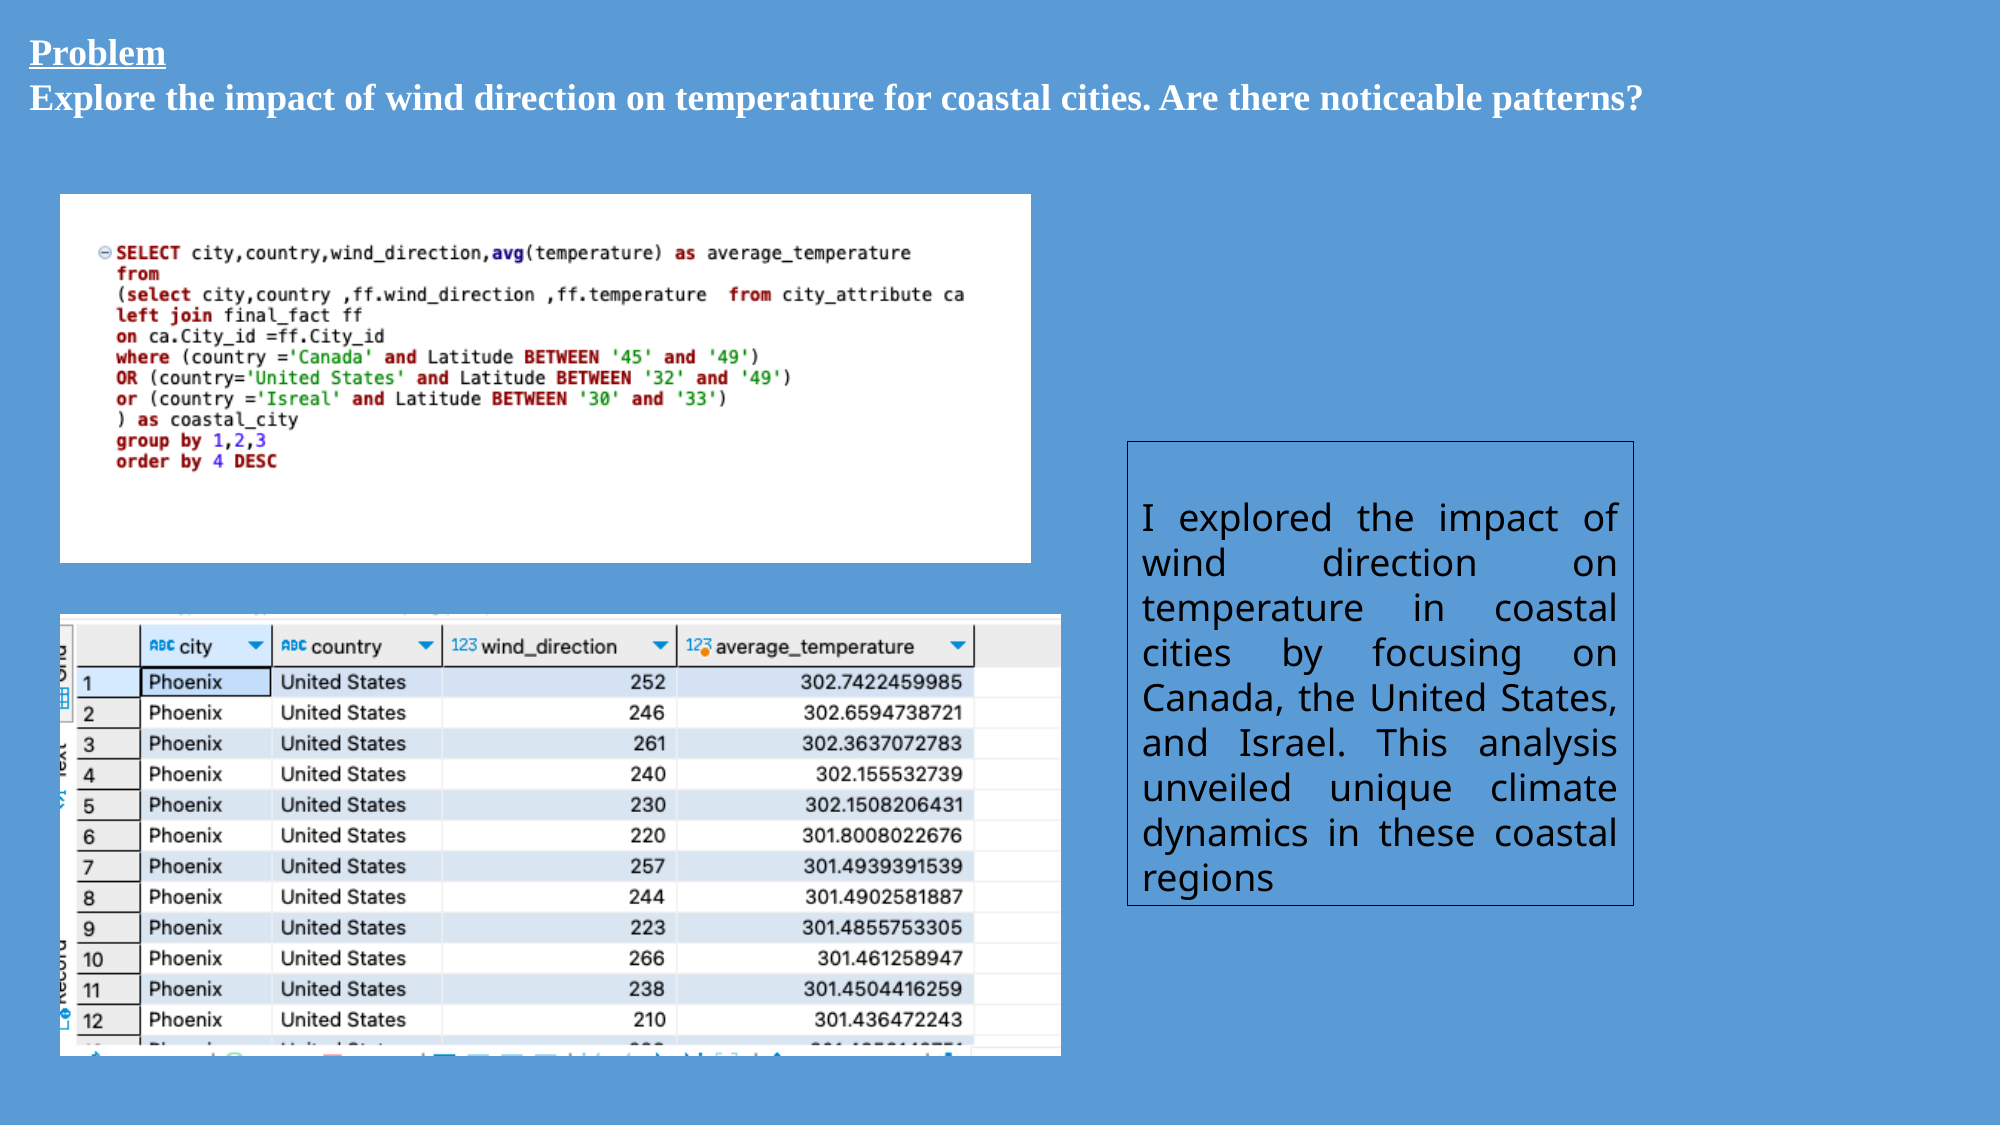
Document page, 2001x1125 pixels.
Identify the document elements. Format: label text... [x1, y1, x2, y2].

text_box I explored the impact of wind direction on temperature in coastal cities by focusing on Canada, the United States, and Israel. This analysis unveiled unique climate dynamics in these coastal regions [1127, 441, 1634, 906]
text_box Problem Explore the impact of wind direction on temperature for coastal cities. Are there noticeable patterns? [14, 20, 1782, 125]
picture [60, 194, 1031, 563]
picture [60, 614, 1061, 1056]
